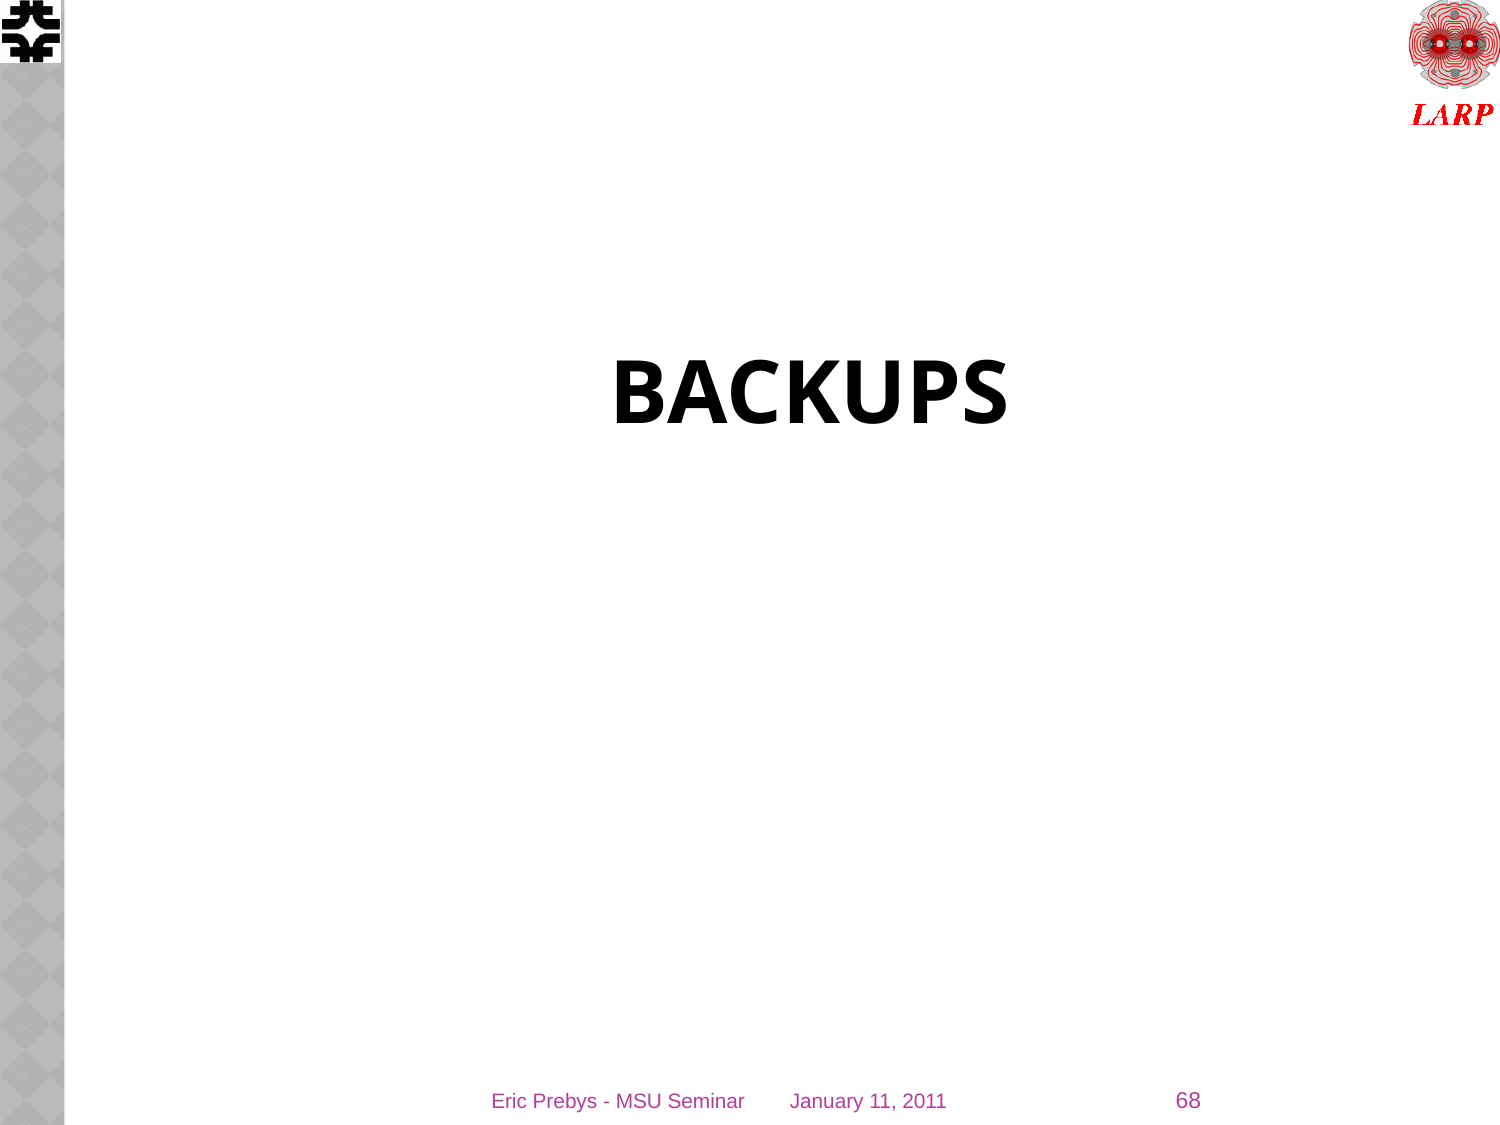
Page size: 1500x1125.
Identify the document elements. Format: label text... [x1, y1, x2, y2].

title BACKUPS [296, 335, 1323, 560]
picture [0, 0, 61, 63]
picture [1406, 0, 1500, 125]
slide_number 68 [1104, 1075, 1202, 1113]
footer Eric Prebys - MSU Seminar [284, 1075, 760, 1113]
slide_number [774, 1075, 1104, 1113]
table_cell Gauss [0, 0, 65, 1125]
